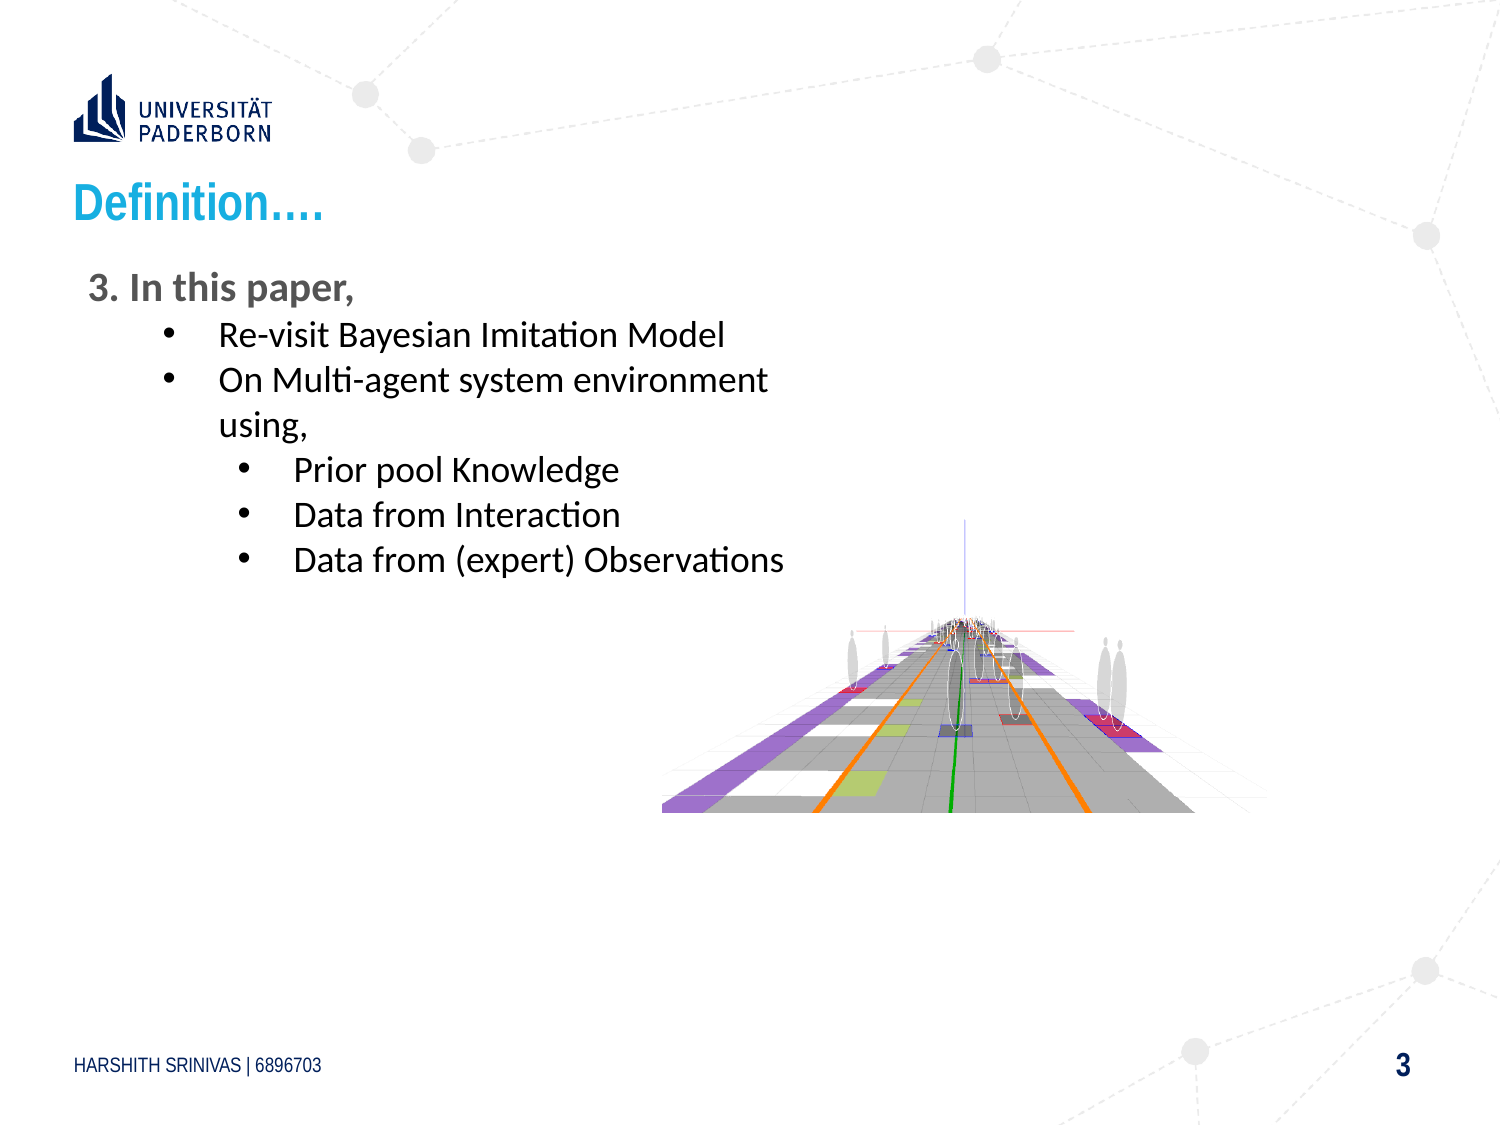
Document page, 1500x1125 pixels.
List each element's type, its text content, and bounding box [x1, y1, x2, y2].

slide_number 3 [1389, 1042, 1433, 1086]
title Definition…. [71, 175, 675, 260]
picture [73, 0, 1500, 1125]
list 3. In this paper, Re-visit Bayesian Imitation Model On Multi-agent system environment using, Prior pool Knowledge Data from Interaction Data from (expert) Observations [87, 259, 863, 950]
footer HARSHITH SRINIVAS | 6896703 [71, 1054, 379, 1088]
